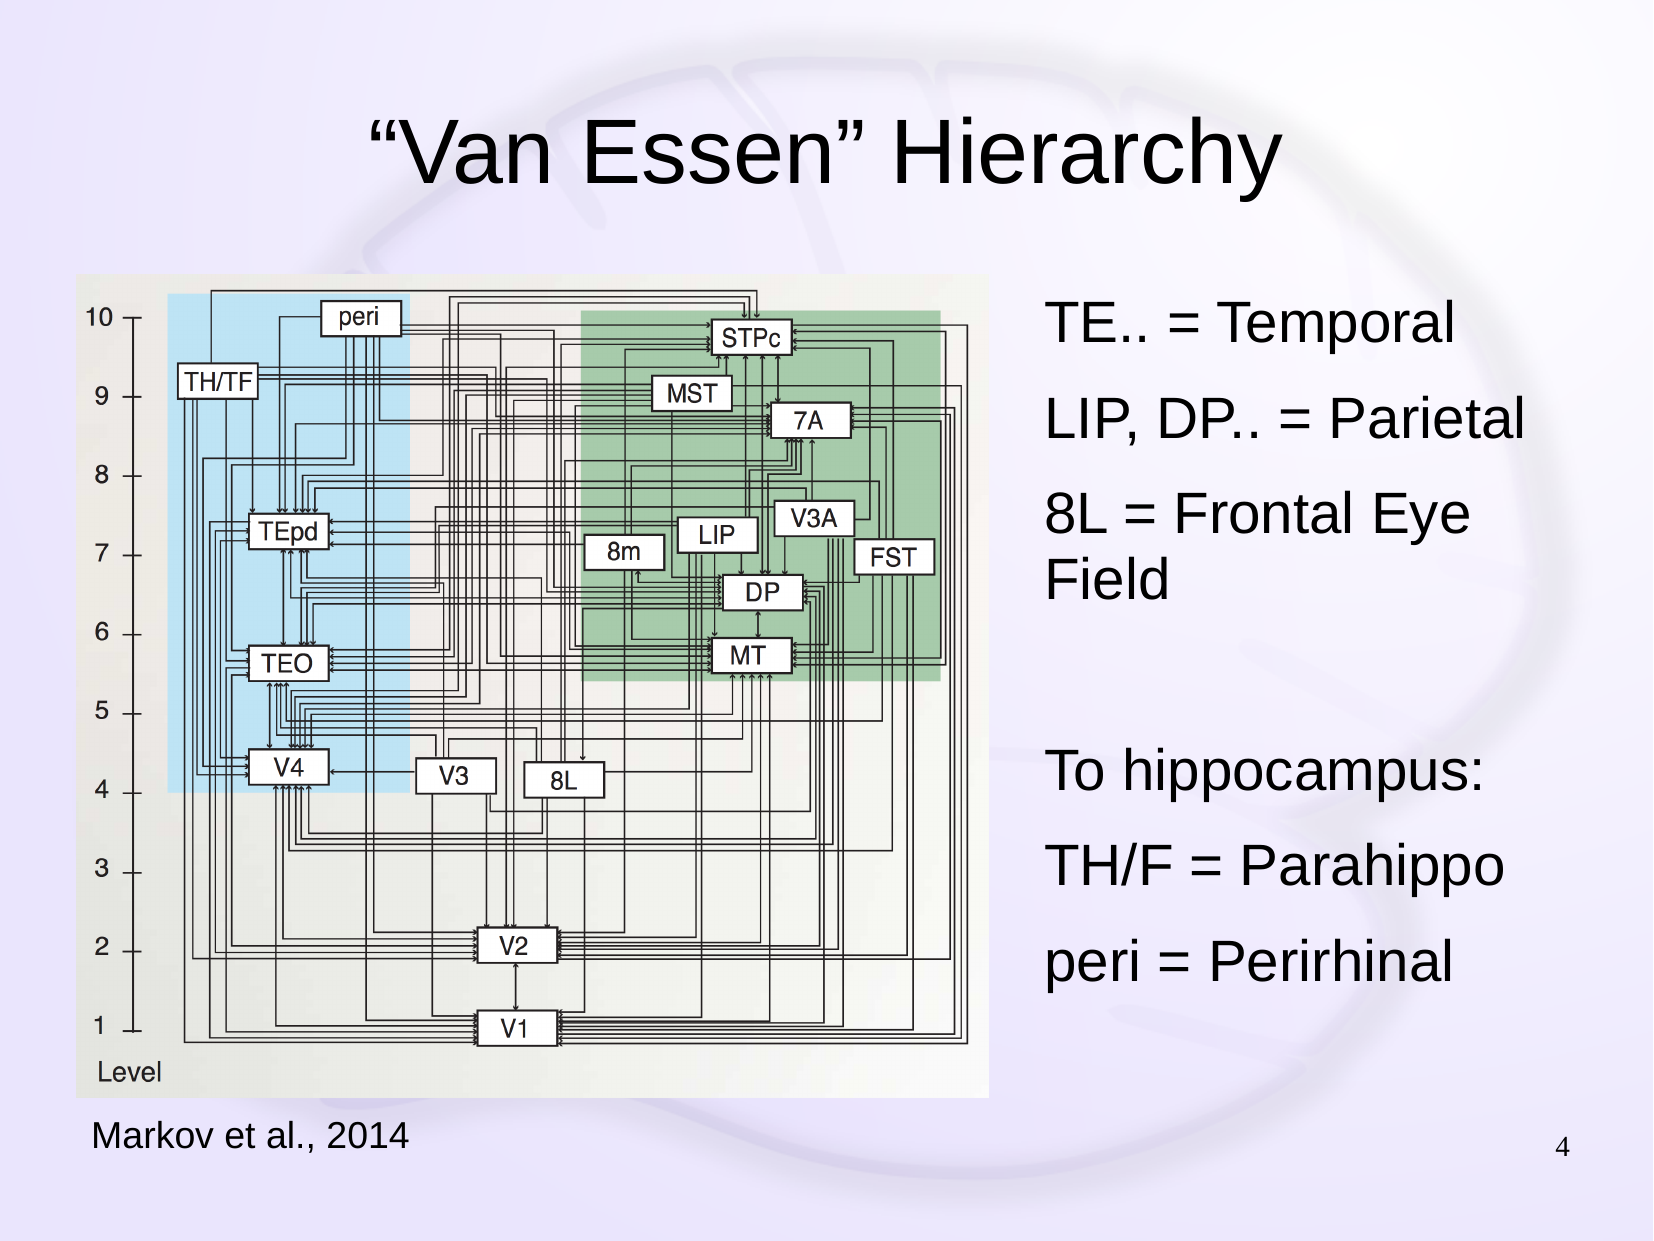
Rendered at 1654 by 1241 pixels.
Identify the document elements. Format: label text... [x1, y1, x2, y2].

list TE.. = Temporal LIP, DP.. = Parietal 8L = Frontal Eye Field To hippocampus: TH/F = Parahippo peri = Perirhinal [1026, 290, 1571, 1110]
picture [0, 0, 1654, 1241]
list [76, 270, 990, 1102]
slide_number 4 [1184, 1129, 1571, 1216]
title “Van Essen” Hierarchy [82, 49, 1571, 257]
text_box Markov et al., 2014 [76, 1109, 802, 1165]
